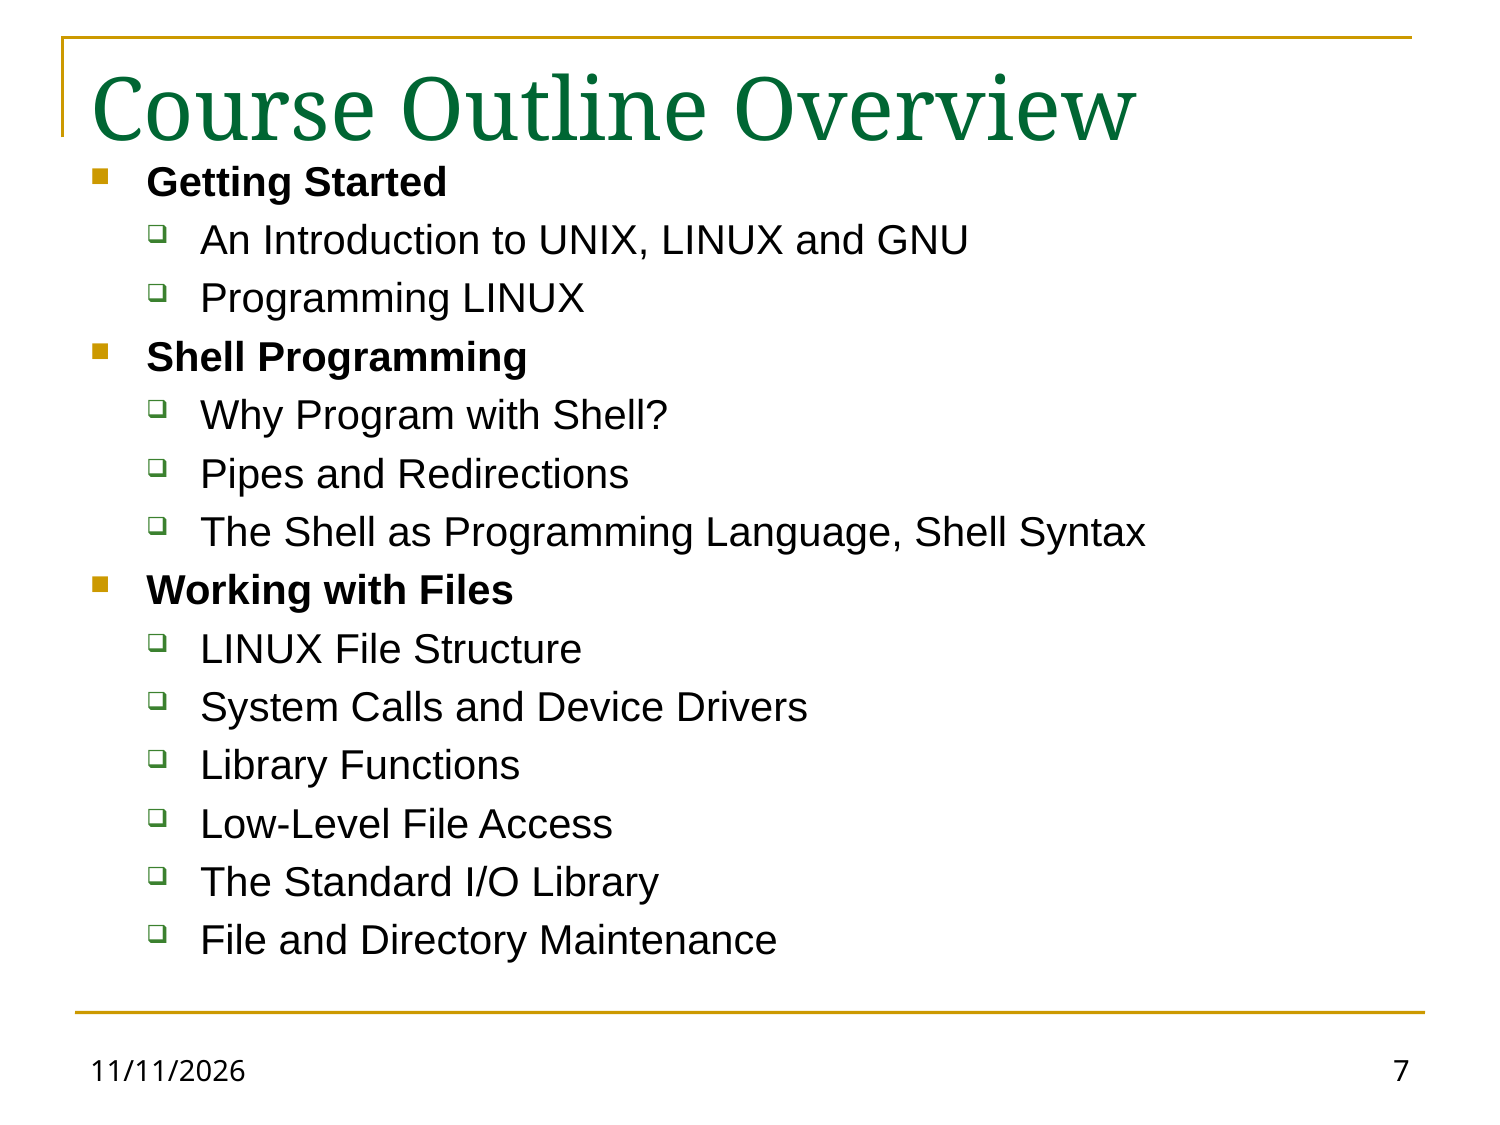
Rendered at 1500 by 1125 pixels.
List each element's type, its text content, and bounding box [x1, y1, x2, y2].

list Getting Started An Introduction to UNIX, LINUX and GNU Programming LINUX Shell Programming Why Program with Shell? Pipes and Redirections The Shell as Programming Language, Shell Syntax Working with Files LINUX File Structure System Calls and Device Drivers Library Functions Low-Level File Access The Standard I/O Library File and Directory Maintenance [75, 147, 1425, 1025]
title Course Outline Overview [75, 45, 1425, 147]
slide_number 7 [1074, 1023, 1426, 1100]
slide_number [74, 1023, 426, 1100]
